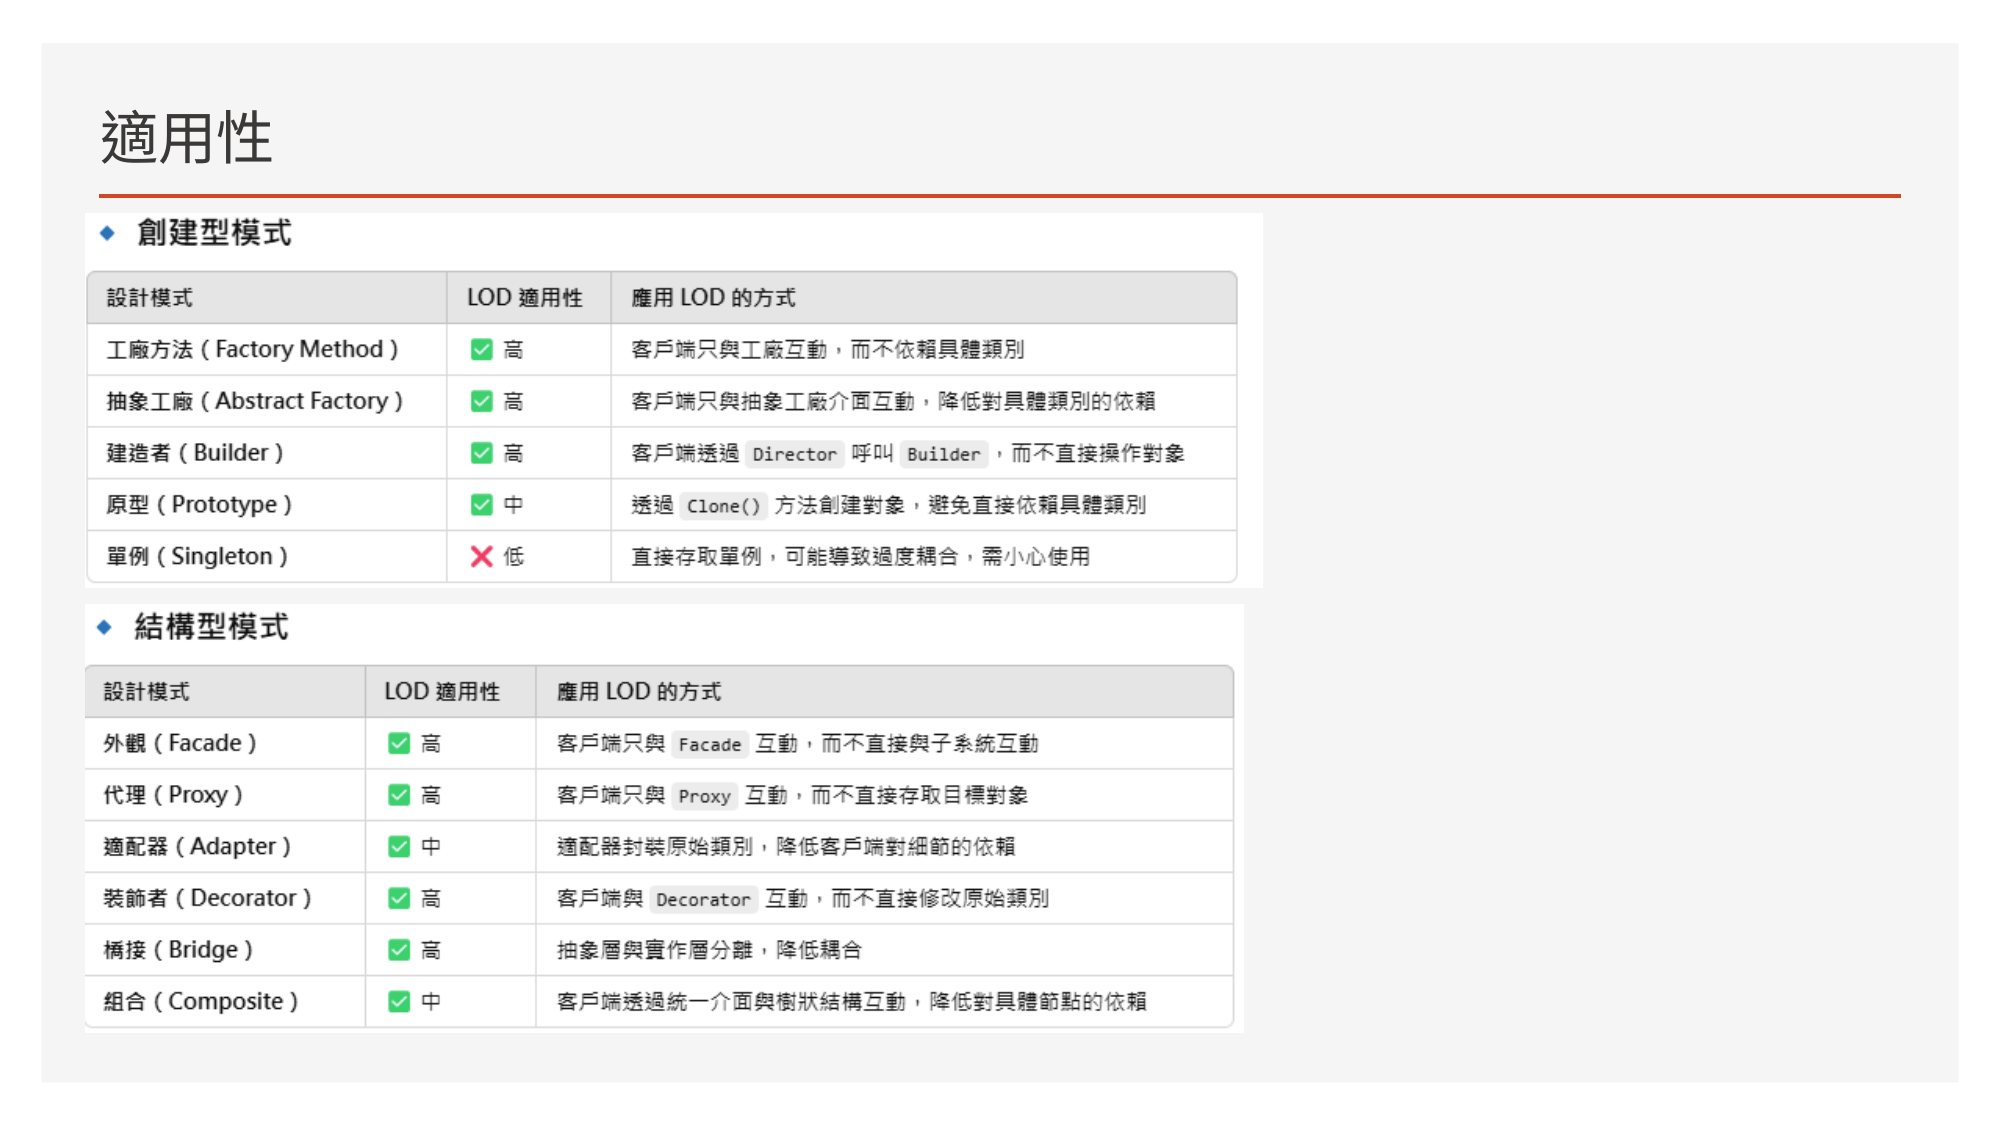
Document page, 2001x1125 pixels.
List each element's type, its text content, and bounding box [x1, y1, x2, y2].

picture [85, 213, 1263, 588]
title 適用性 [85, 73, 1214, 179]
picture [85, 604, 1244, 1033]
